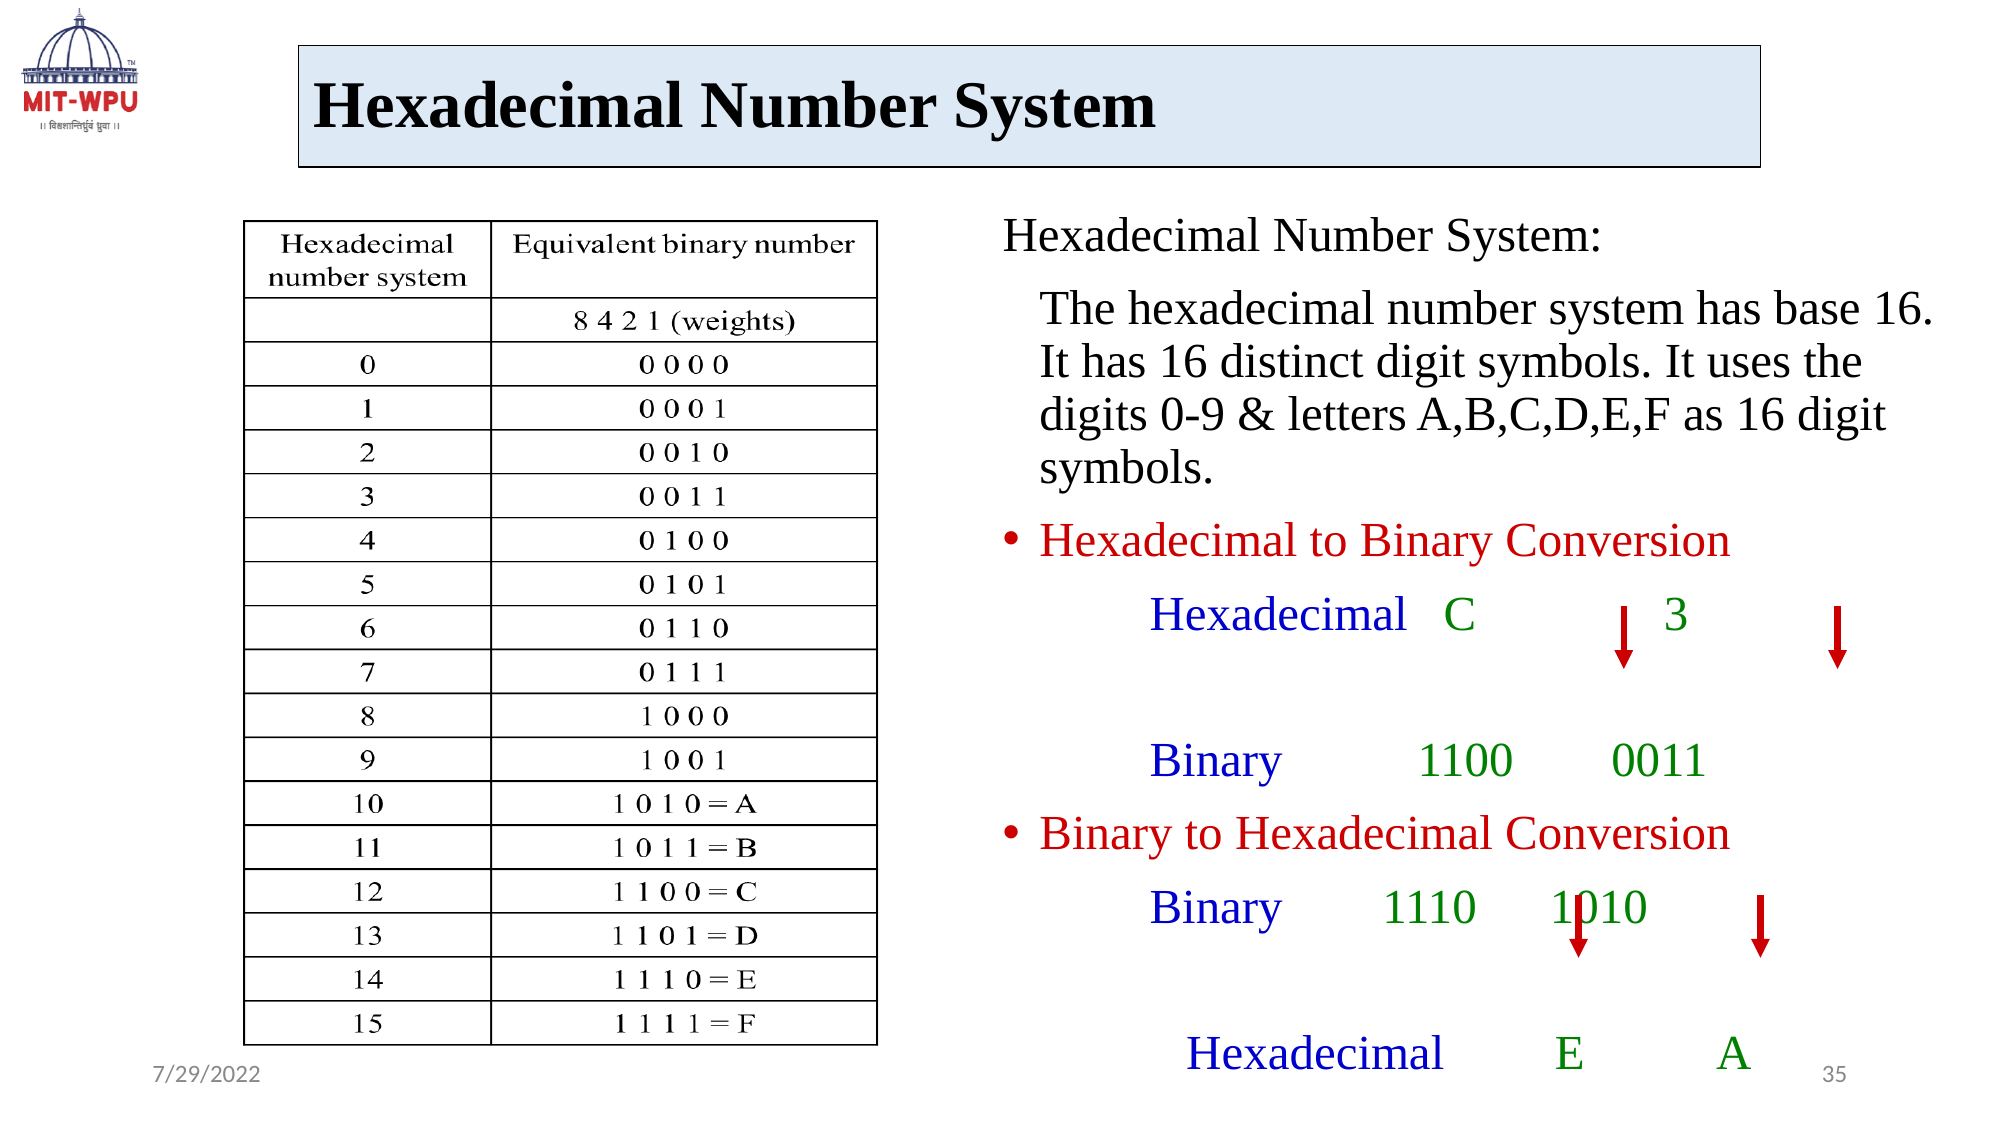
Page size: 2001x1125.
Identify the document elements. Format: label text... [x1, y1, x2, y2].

picture [242, 217, 880, 1056]
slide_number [137, 1042, 588, 1103]
title Hexadecimal Number System [298, 45, 1761, 168]
list Hexadecimal Number System: The hexadecimal number system has base 16. It has 16 distinct digit symbols. It uses the digits 0-9 & letters A,B,C,D,E,F as 16 digit symbols. Hexadecimal to Binary Conversion Hexadecimal C 3 Binary 1100 0011 Binary to Hexadecimal Conversion Binary 1110 1010 Hexadecimal E A [987, 201, 1972, 1089]
picture [21, 8, 153, 133]
slide_number ‹#› [1412, 1042, 1863, 1103]
